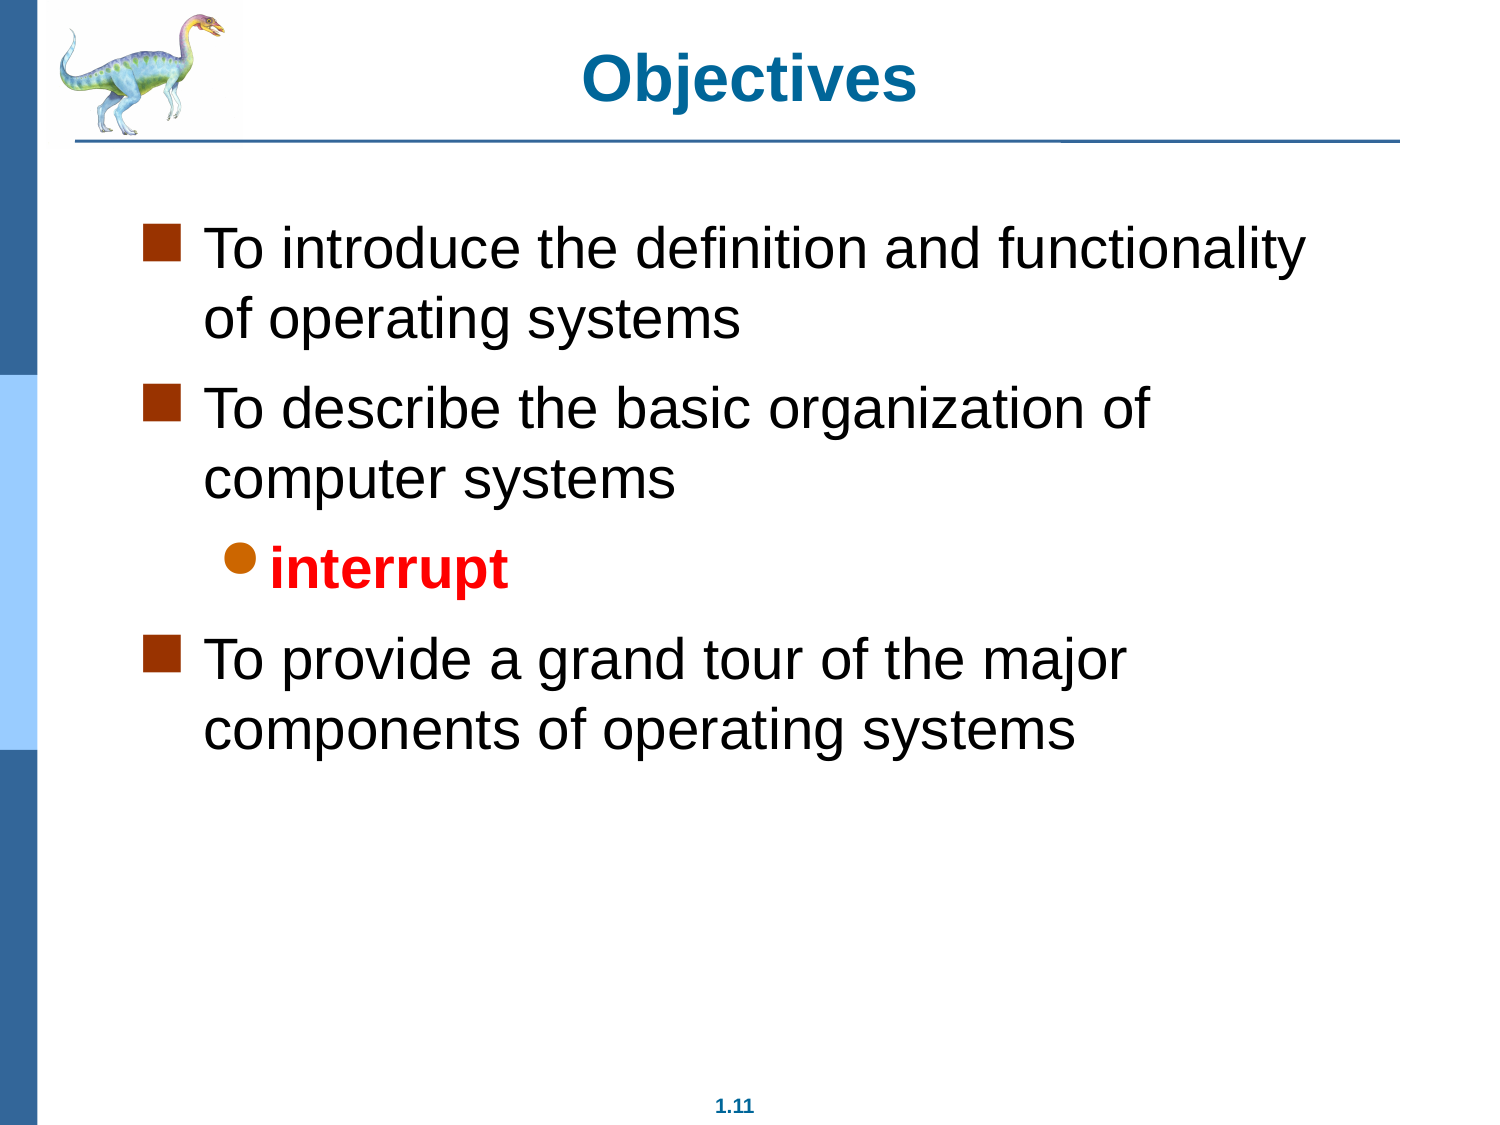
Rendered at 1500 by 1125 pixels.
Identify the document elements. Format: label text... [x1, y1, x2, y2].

list To introduce the definition and functionality of operating systems To describe the basic organization of computer systems interrupt To provide a grand tour of the major components of operating systems [132, 202, 1340, 946]
title Objectives [75, 27, 1425, 122]
picture [46, 0, 243, 149]
